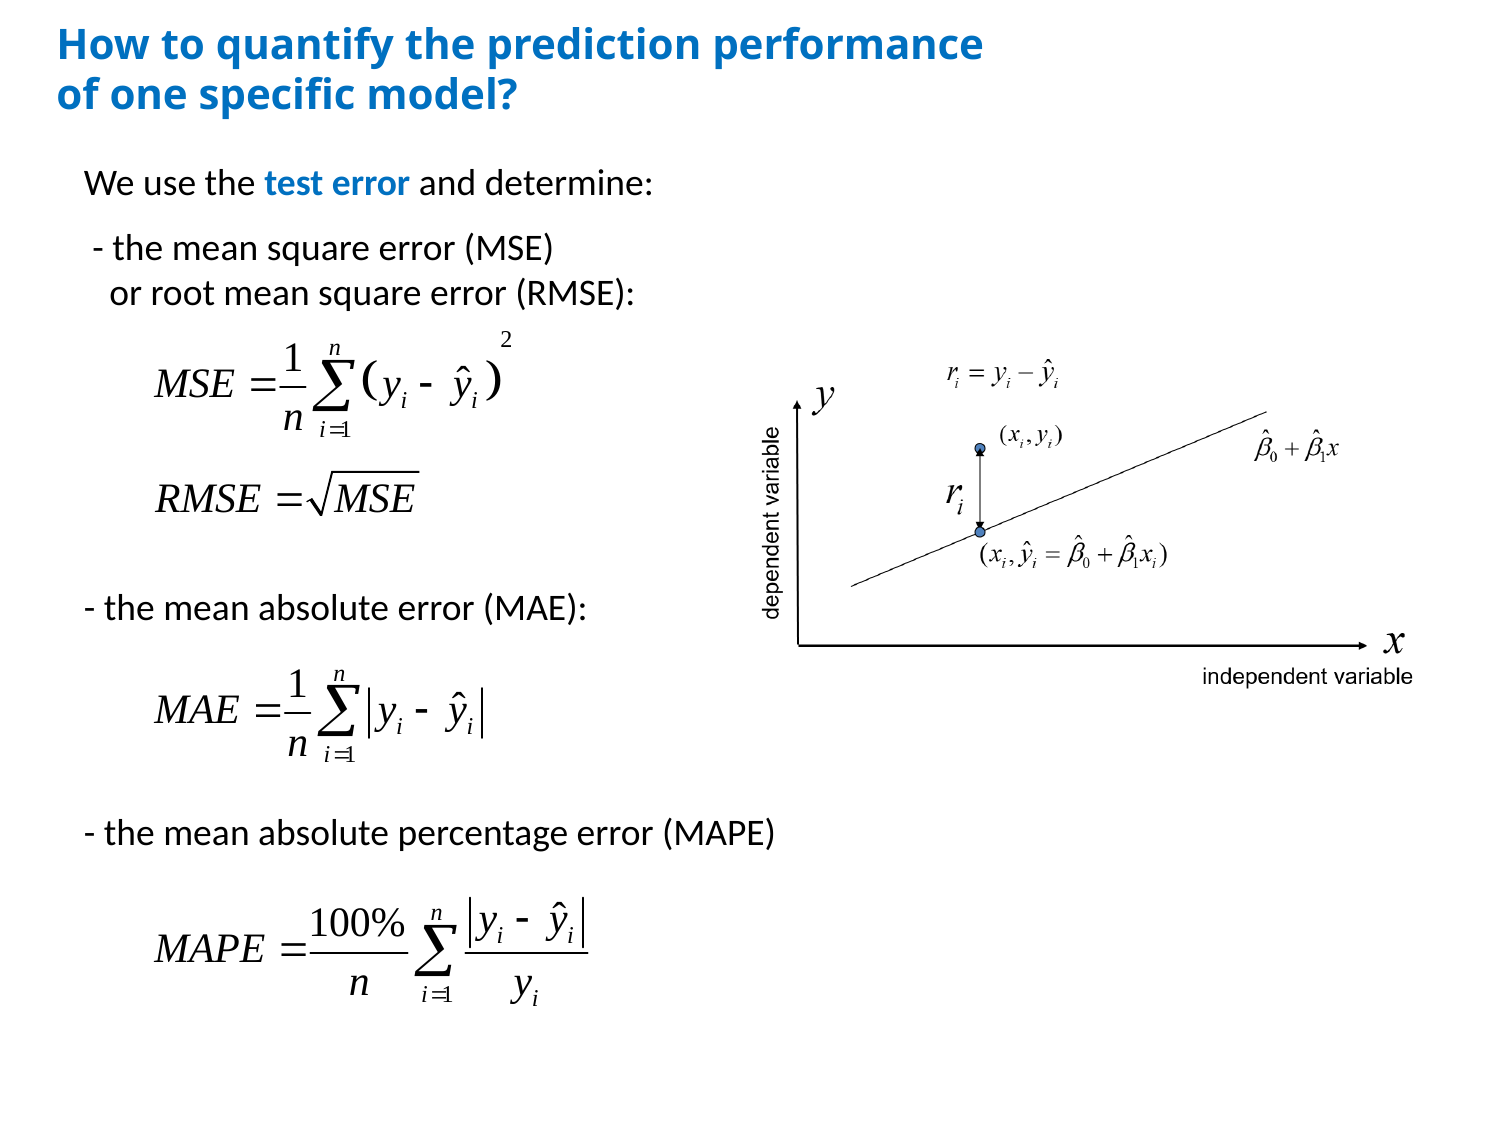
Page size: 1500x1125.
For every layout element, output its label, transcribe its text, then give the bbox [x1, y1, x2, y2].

picture [737, 350, 1424, 702]
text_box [147, 463, 430, 527]
title How to quantify the prediction performance of one specific model? [41, 9, 1400, 126]
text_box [147, 889, 597, 1016]
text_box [147, 320, 520, 447]
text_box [147, 653, 493, 773]
text_box We use the test error and determine: - the mean square error (MSE) or root mean square error (RMSE): - the mean absolute error (MAE): - the mean absolute percentage error (MAPE) [69, 151, 792, 861]
